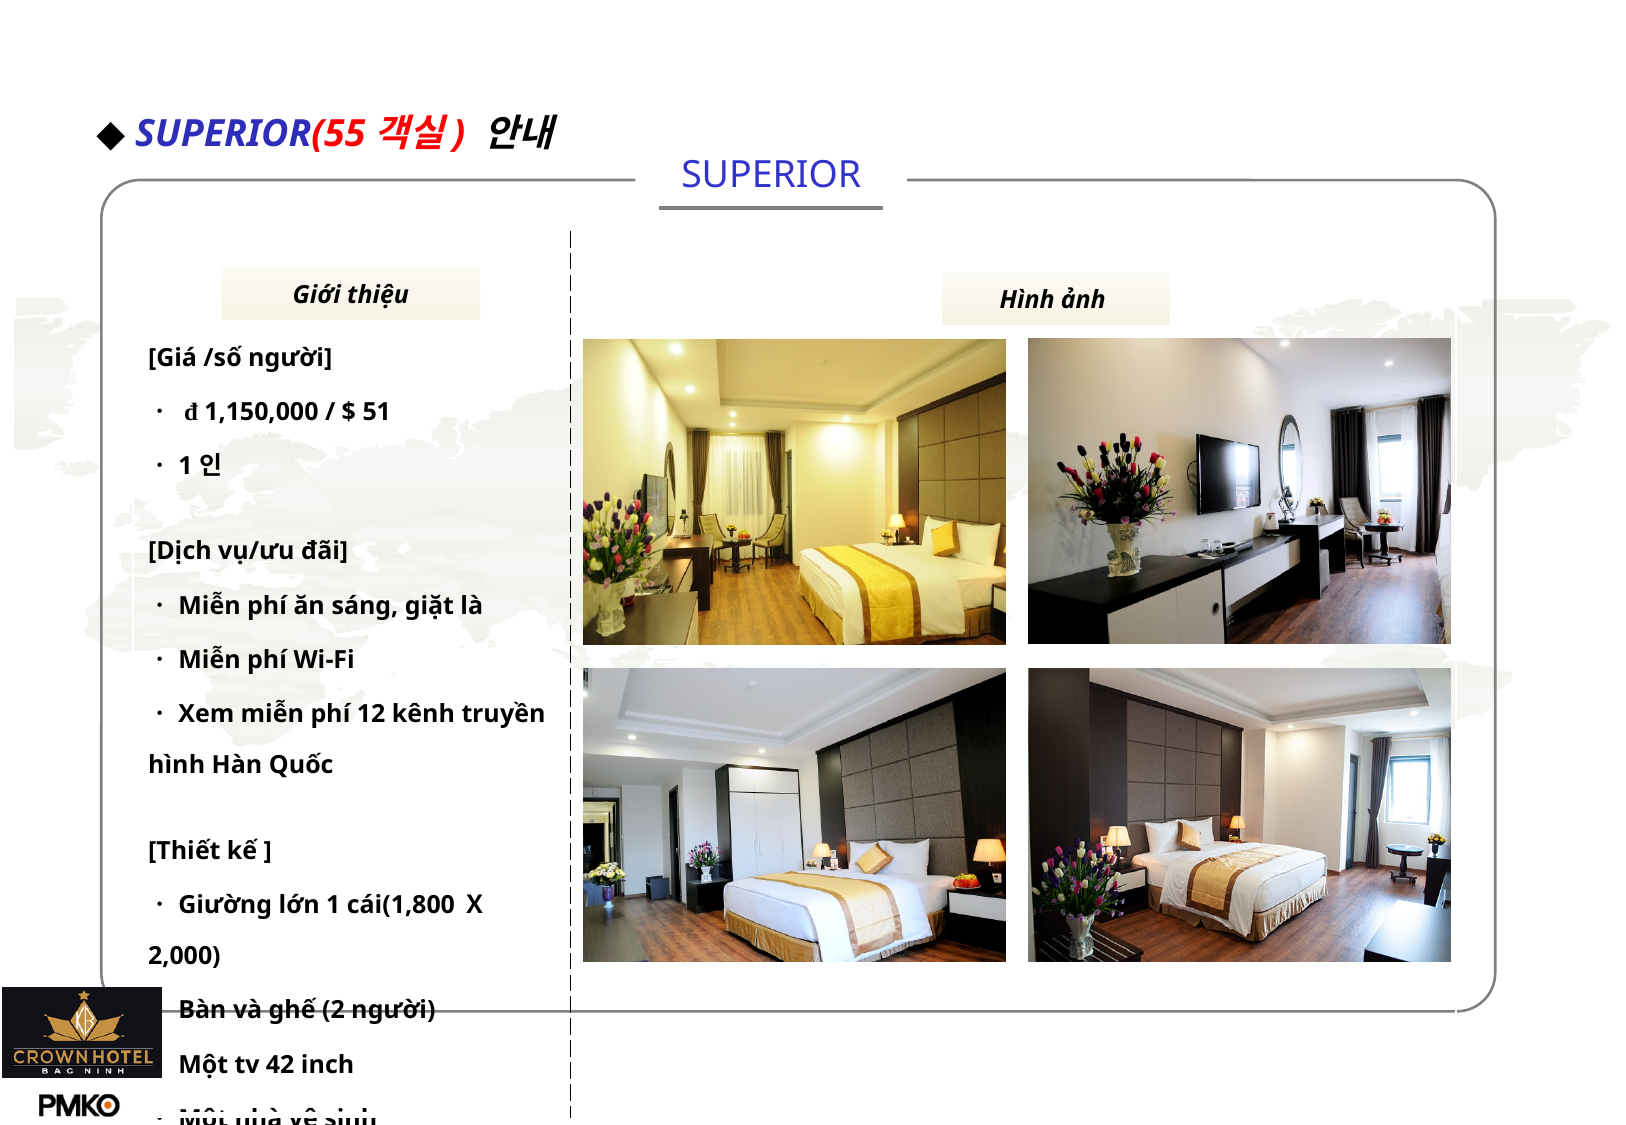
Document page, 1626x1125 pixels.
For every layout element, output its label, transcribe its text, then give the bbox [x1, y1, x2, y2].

text_box Giới thiệu [221, 267, 481, 320]
text_box [101, 179, 1496, 1012]
picture [582, 668, 1006, 963]
picture [1027, 338, 1451, 645]
table_header [570, 233, 1455, 1112]
text_box Hình ảnh [942, 272, 1170, 325]
picture [2, 987, 162, 1078]
picture [15, 1082, 131, 1125]
picture [582, 338, 1006, 645]
table_header [Giá /số người] ㆍ đ 1,150,000 / $ 51 ㆍ1인 [Dịch vụ/ưu đãi] ㆍMiễn phí ăn sáng, giặt là ㆍMiễn phí Wi-Fi ㆍXem miễn phí 12 kênh truyền hình Hàn Quốc [Thiết kế ] ㆍGiường lớn 1 cái(1,800Ｘ2,000) ㆍBàn và ghế (2 người) ㆍMột tv 42 inch ㆍMột nhà vệ sinh [134, 233, 570, 1112]
picture [1027, 668, 1451, 963]
text_box SUPERIOR [635, 142, 907, 203]
text_box ◆ SUPERIOR(55객실) 안내 [81, 101, 583, 162]
